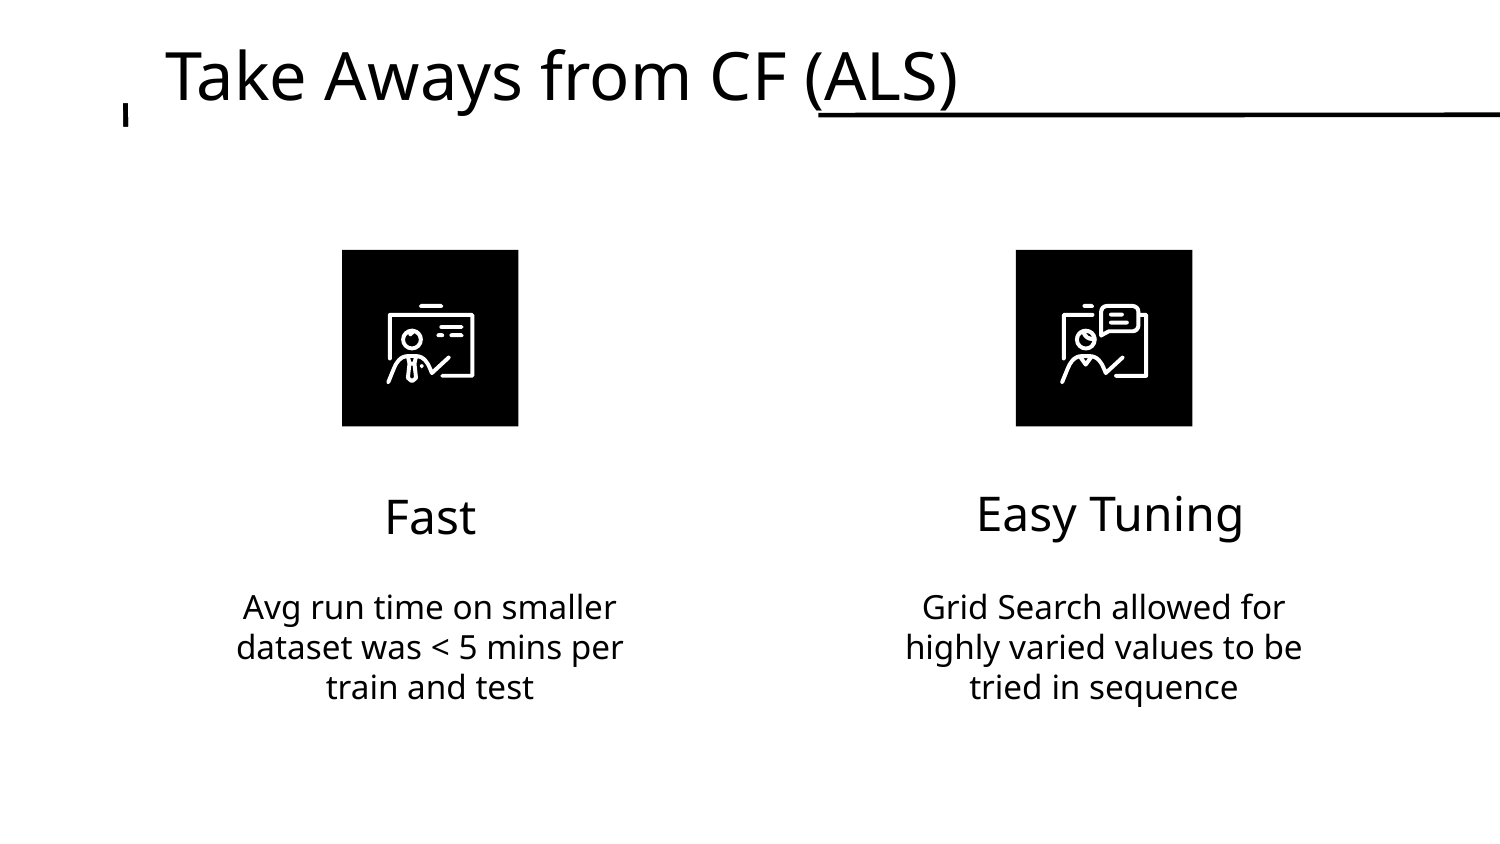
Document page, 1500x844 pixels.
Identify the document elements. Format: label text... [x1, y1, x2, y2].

text_box Easy Tuning [862, 468, 1359, 563]
text_box [1060, 354, 1125, 385]
text_box [387, 312, 475, 378]
text_box [1099, 303, 1149, 378]
subtitle Grid Search allowed for highly varied values to be tried in sequence [856, 571, 1353, 714]
text_box [1061, 312, 1095, 361]
title Take Aways from CF (ALS) [150, 18, 1379, 113]
text_box [342, 249, 519, 427]
text_box [386, 354, 451, 385]
subtitle Fast [182, 471, 679, 566]
text_box [1015, 249, 1193, 427]
text_box [1074, 328, 1097, 351]
text_box [418, 303, 444, 308]
subtitle Avg run time on smaller dataset was < 5 mins per train and test [182, 571, 679, 714]
text_box [1082, 303, 1095, 308]
